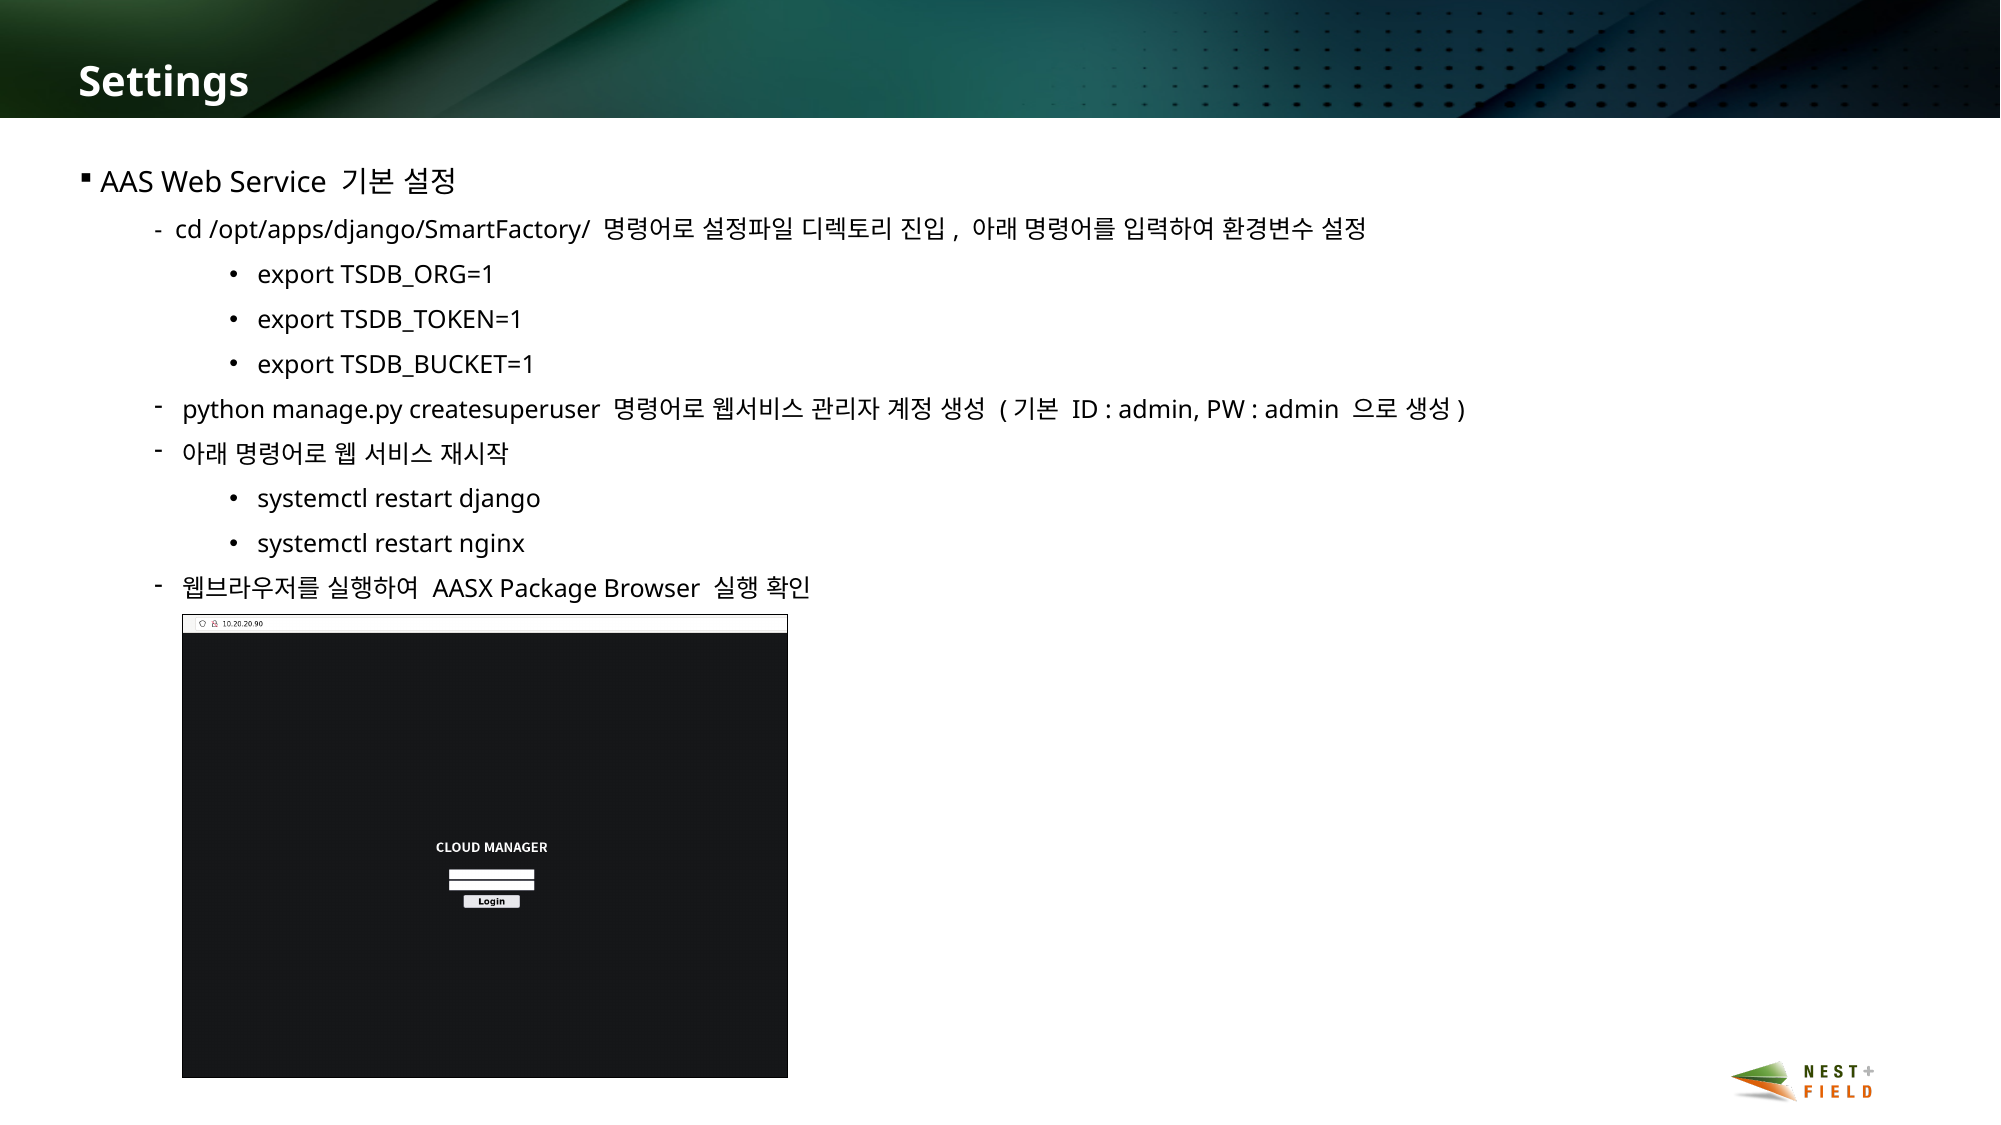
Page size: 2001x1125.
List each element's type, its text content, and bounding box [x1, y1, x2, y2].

text_box AAS Web Service 기본 설정 - cd /opt/apps/django/SmartFactory/ 명령어로 설정파일 디렉토리 진입, 아래 명령어를 입력하여 환경변수 설정 export TSDB_ORG=1 export TSDB_TOKEN=1 export TSDB_BUCKET=1 python manage.py createsuperuser 명령어로 웹서비스 관리자 계정 생성 (기본 ID : admin, PW : admin 으로 생성) 아래 명령어로 웹 서비스 재시작 systemctl restart django systemctl restart nginx 웹브라우저를 실행하여 AASX Package Browser 실행 확인 [64, 138, 2000, 1125]
text_box Settings [63, 47, 1075, 113]
picture [182, 614, 788, 1078]
picture [0, 0, 2000, 118]
